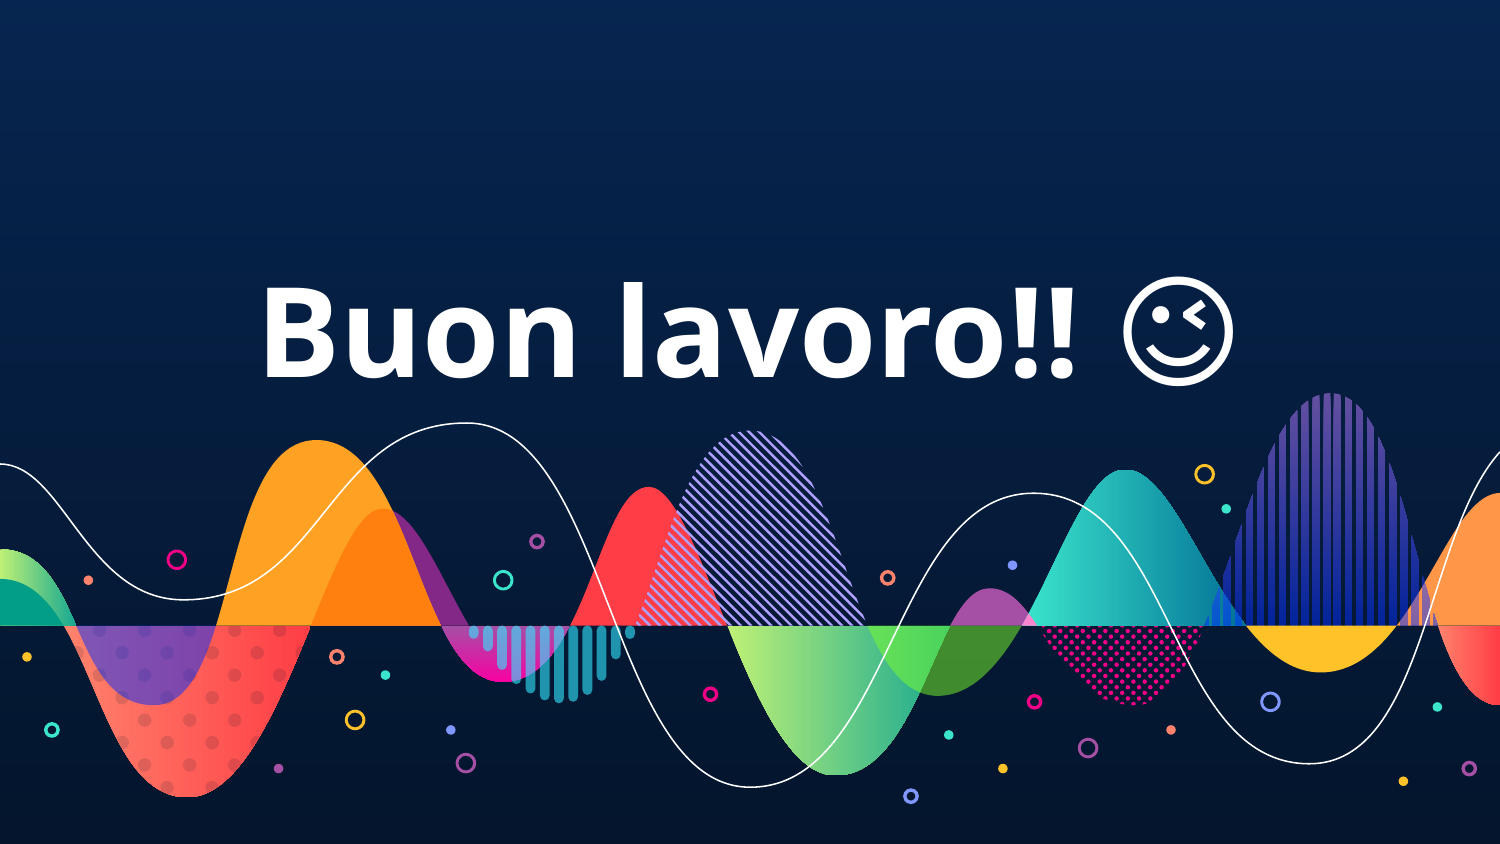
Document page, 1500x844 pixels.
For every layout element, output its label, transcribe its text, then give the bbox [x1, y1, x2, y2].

title Buon lavoro!! 😉 [140, 182, 1360, 405]
